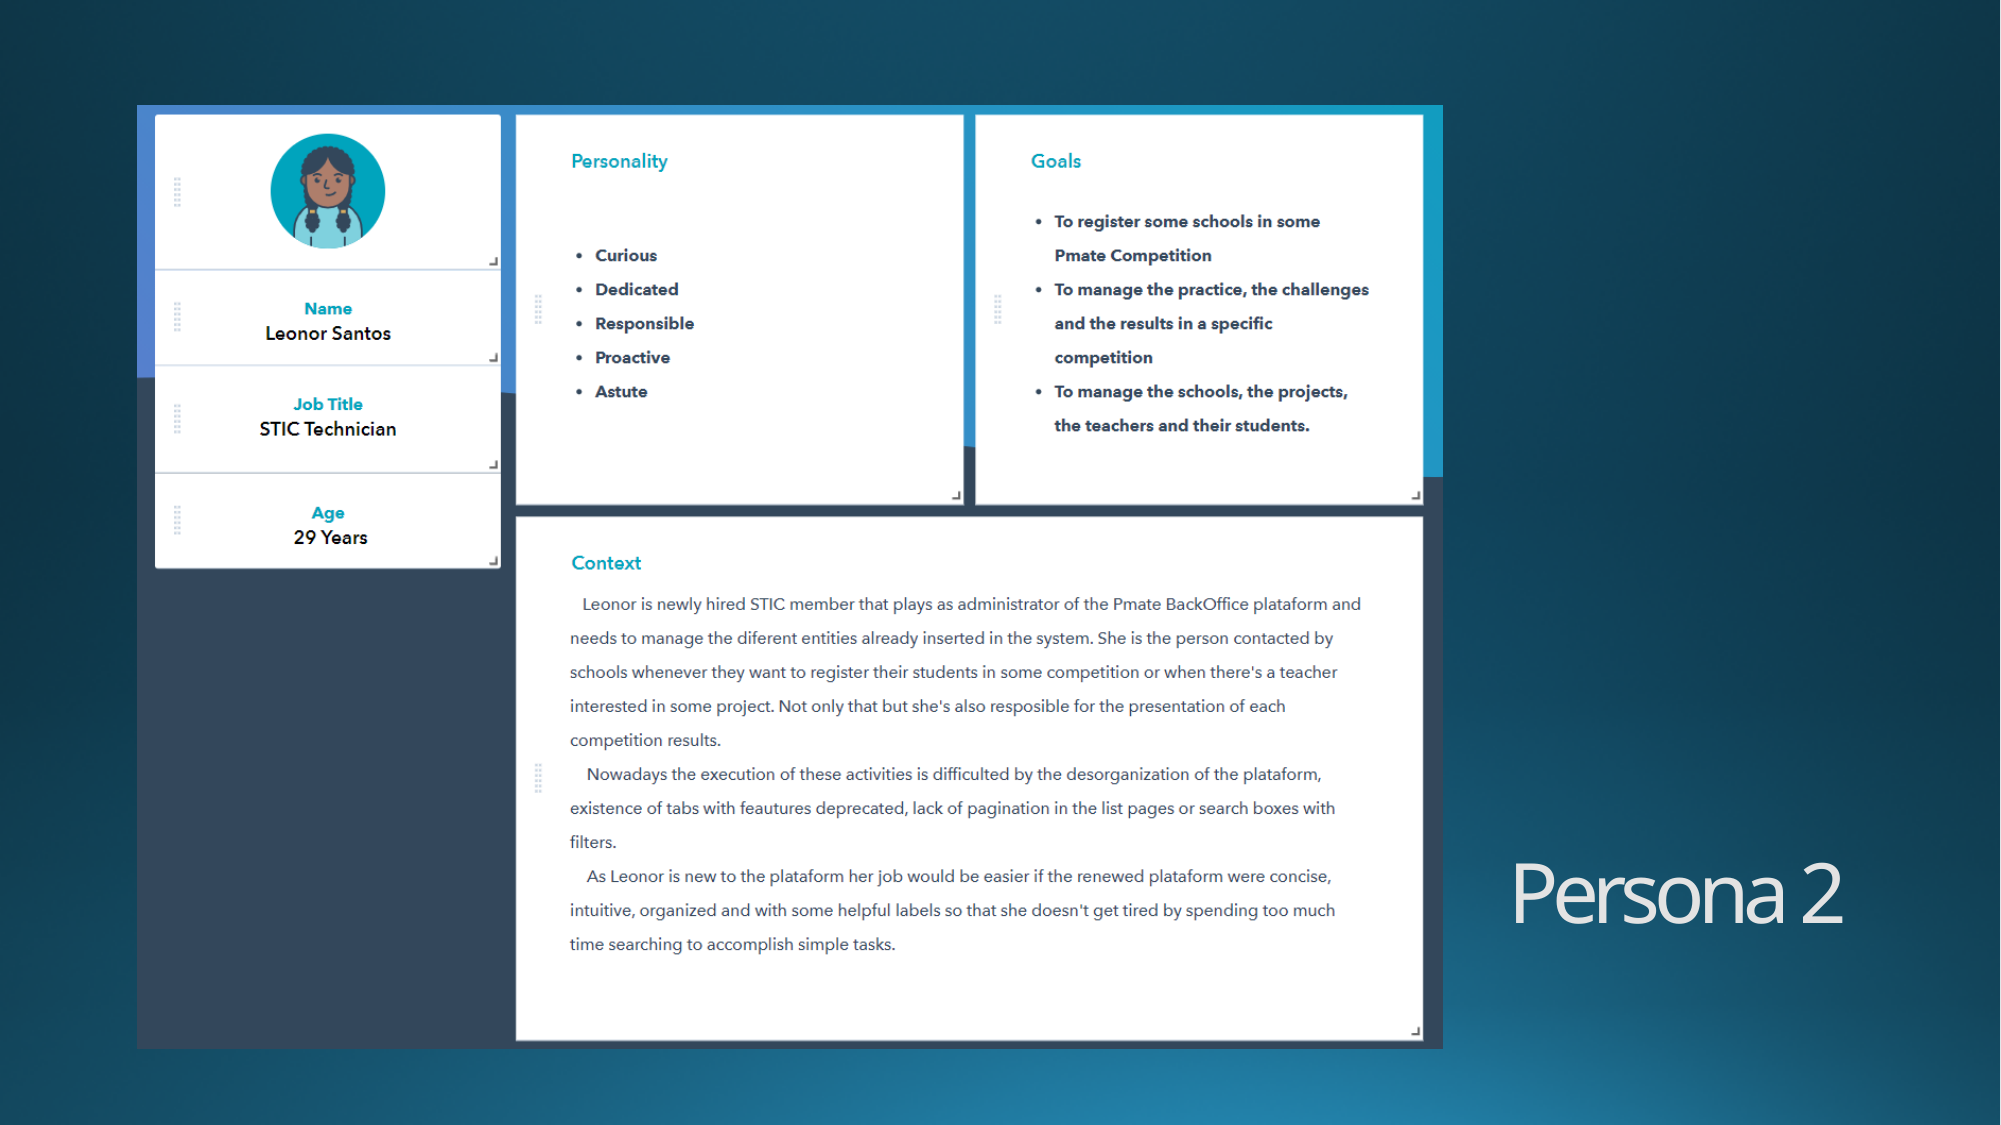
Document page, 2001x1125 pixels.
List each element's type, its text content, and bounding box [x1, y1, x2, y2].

picture [0, 0, 2001, 1125]
title Persona 2 [1443, 844, 1863, 1002]
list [137, 105, 1443, 1049]
